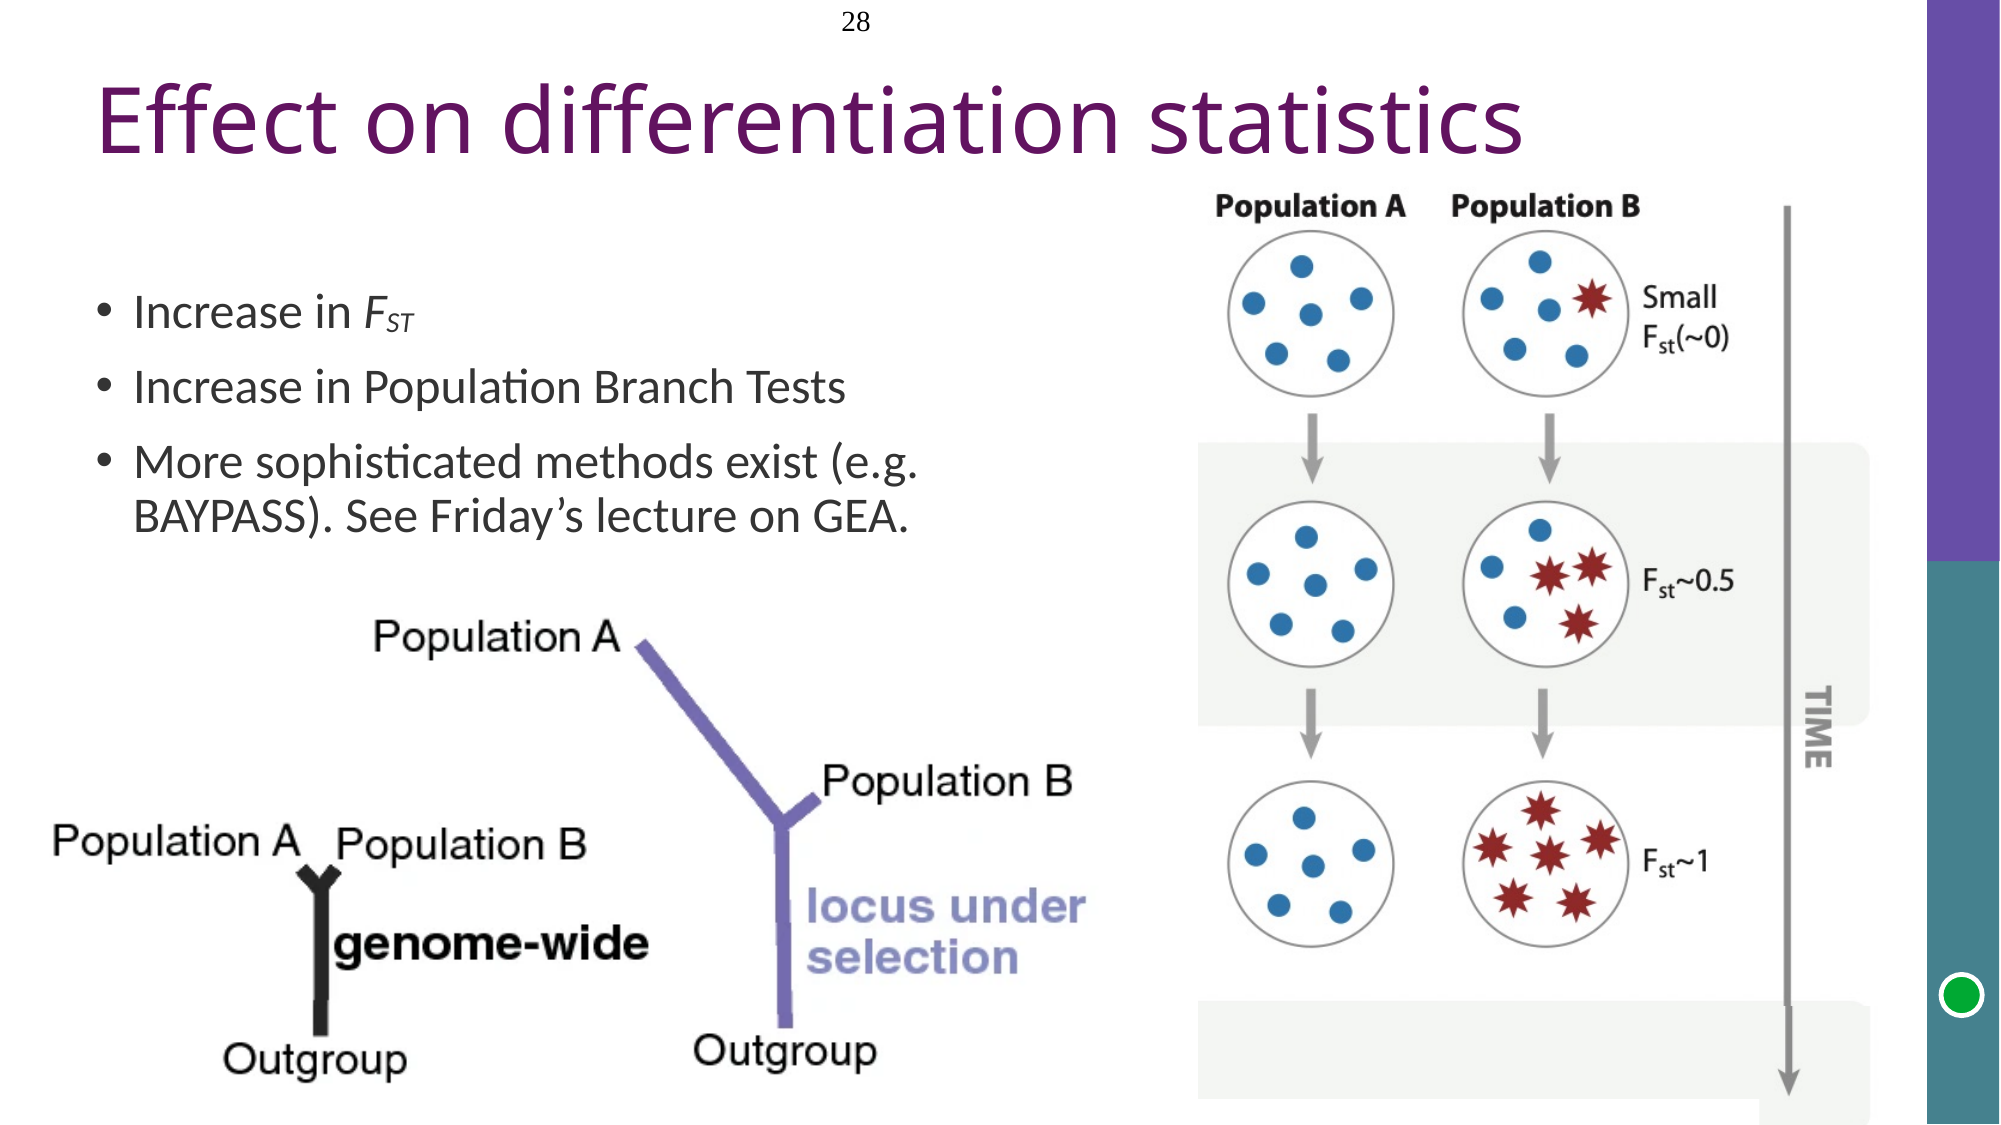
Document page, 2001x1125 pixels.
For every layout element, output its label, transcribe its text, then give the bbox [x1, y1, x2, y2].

picture [29, 590, 1101, 1093]
text_box [1941, 974, 1983, 1016]
text_box Effect on differentiation statistics [79, 89, 1907, 275]
picture [1197, 179, 1907, 1125]
text_box Increase in FST Increase in Population Branch Tests More sophisticated methods exist (e.g. BAYPASS). See Friday’s lecture on GEA. [80, 278, 1093, 588]
